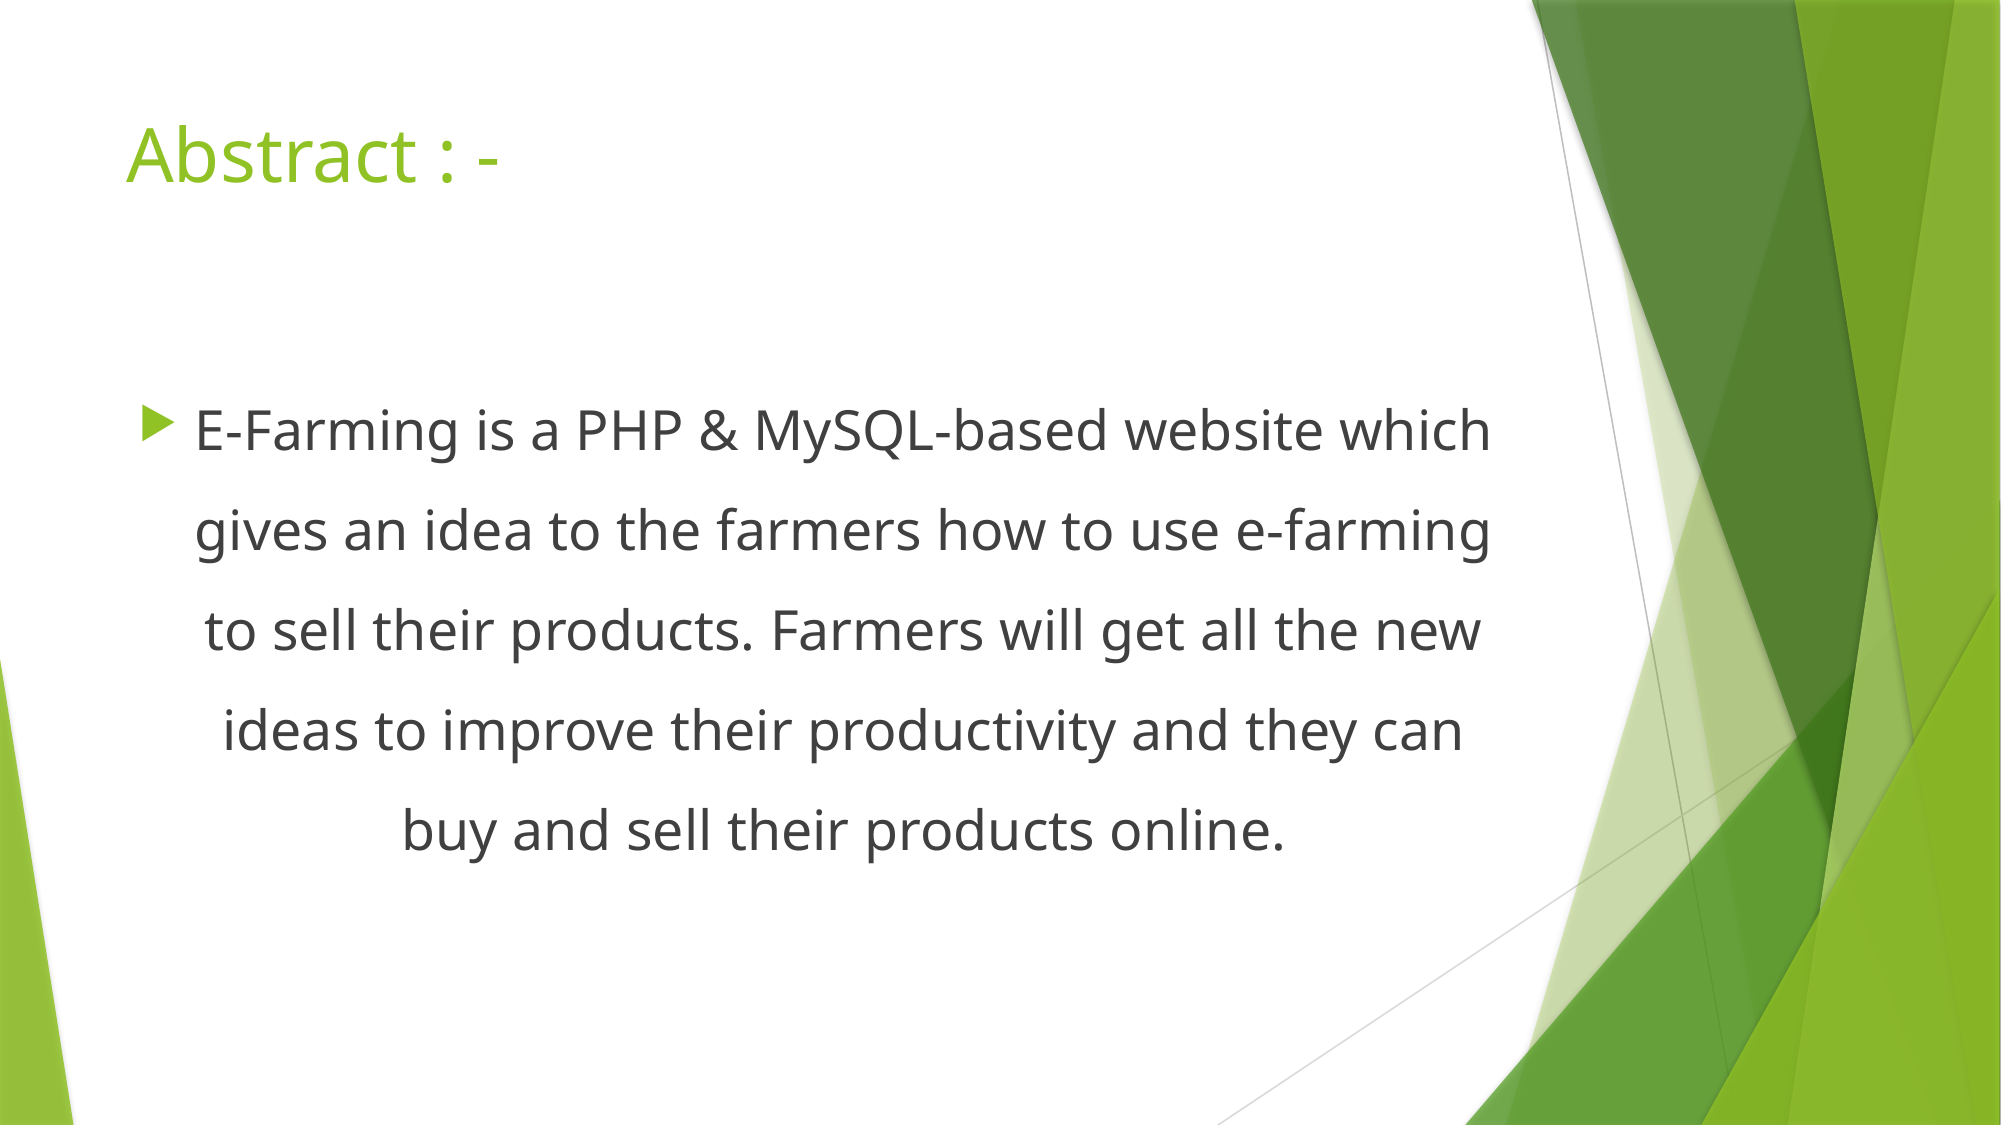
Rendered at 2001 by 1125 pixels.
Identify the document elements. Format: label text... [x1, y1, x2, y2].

list E-Farming is a PHP & MySQL-based website which gives an idea to the farmers how to use e-farming to sell their products. Farmers will get all the new ideas to improve their productivity and they can buy and sell their products online. [111, 354, 1522, 992]
title Abstract : - [111, 99, 1522, 317]
